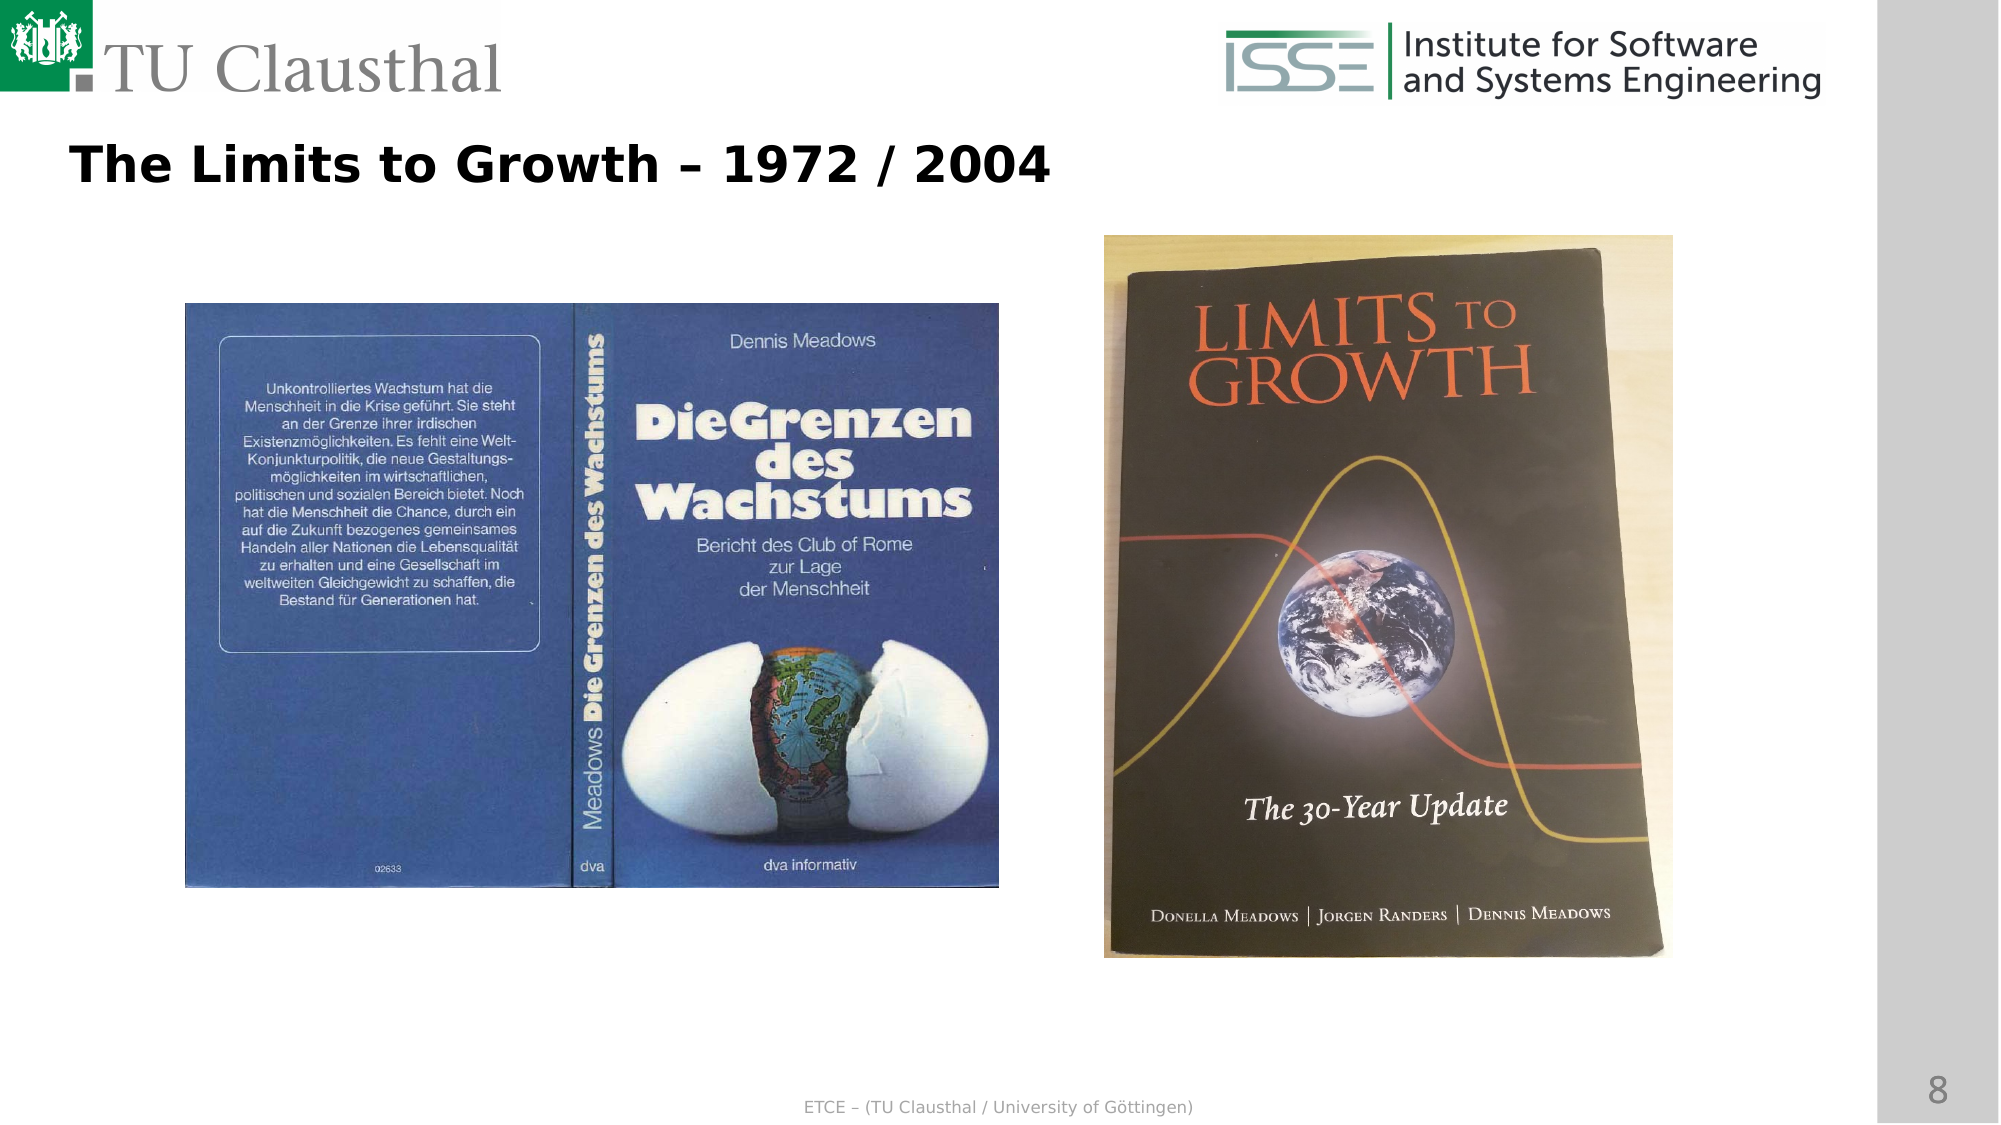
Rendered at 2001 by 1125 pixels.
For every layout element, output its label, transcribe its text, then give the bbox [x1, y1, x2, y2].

picture [1218, 22, 1826, 106]
picture [0, 0, 501, 92]
text_box [55, 208, 1818, 1034]
text_box The Limits to Growth – 1972 / 2004 [55, 125, 1818, 207]
picture [185, 302, 999, 888]
picture [1104, 235, 1673, 958]
